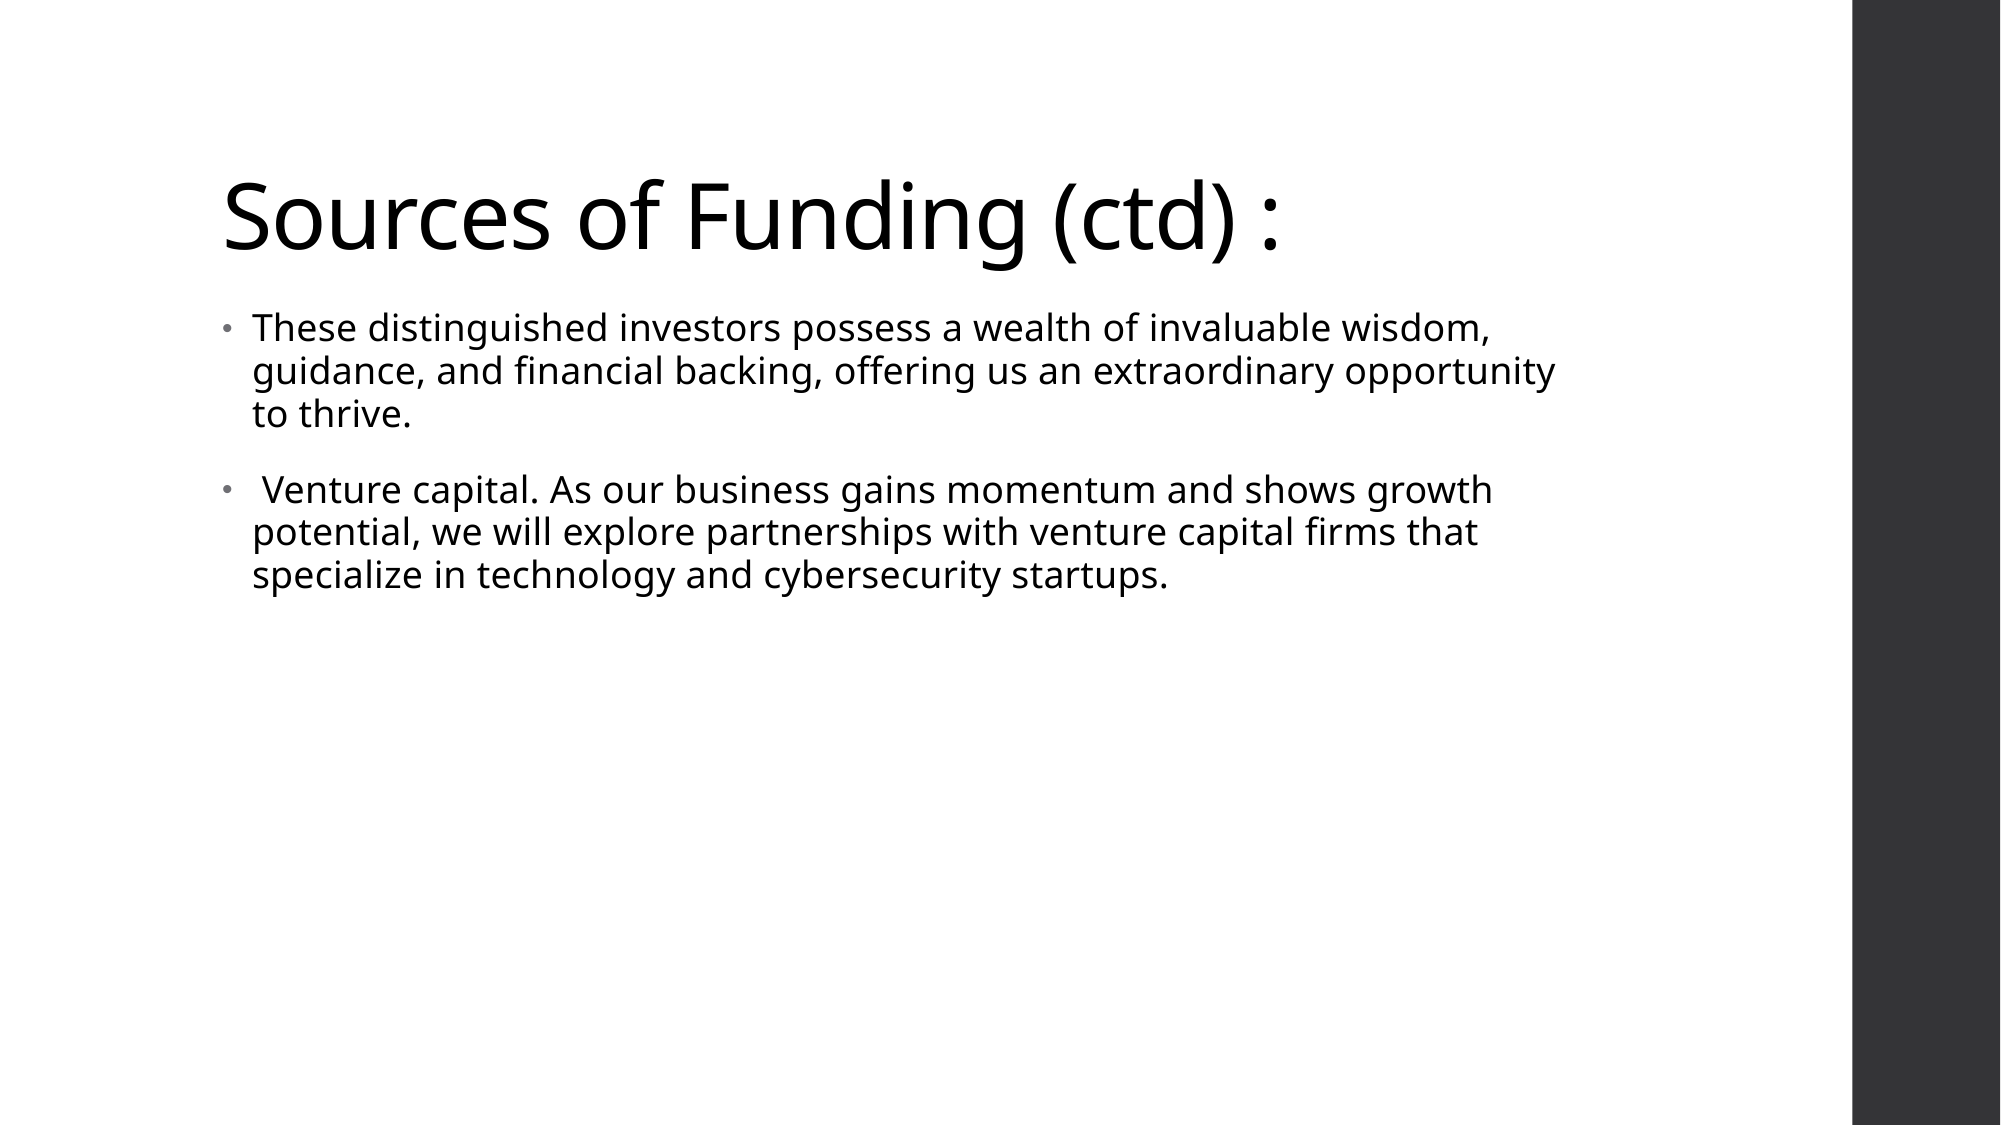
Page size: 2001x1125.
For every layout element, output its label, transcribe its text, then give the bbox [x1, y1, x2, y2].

title Sources of Funding (ctd) : [206, 60, 1797, 278]
list These distinguished investors possess a wealth of invaluable wisdom, guidance, and financial backing, offering us an extraordinary opportunity to thrive. Venture capital. As our business gains momentum and shows growth potential, we will explore partnerships with venture capital firms that specialize in technology and cybersecurity startups. [206, 299, 1617, 1014]
